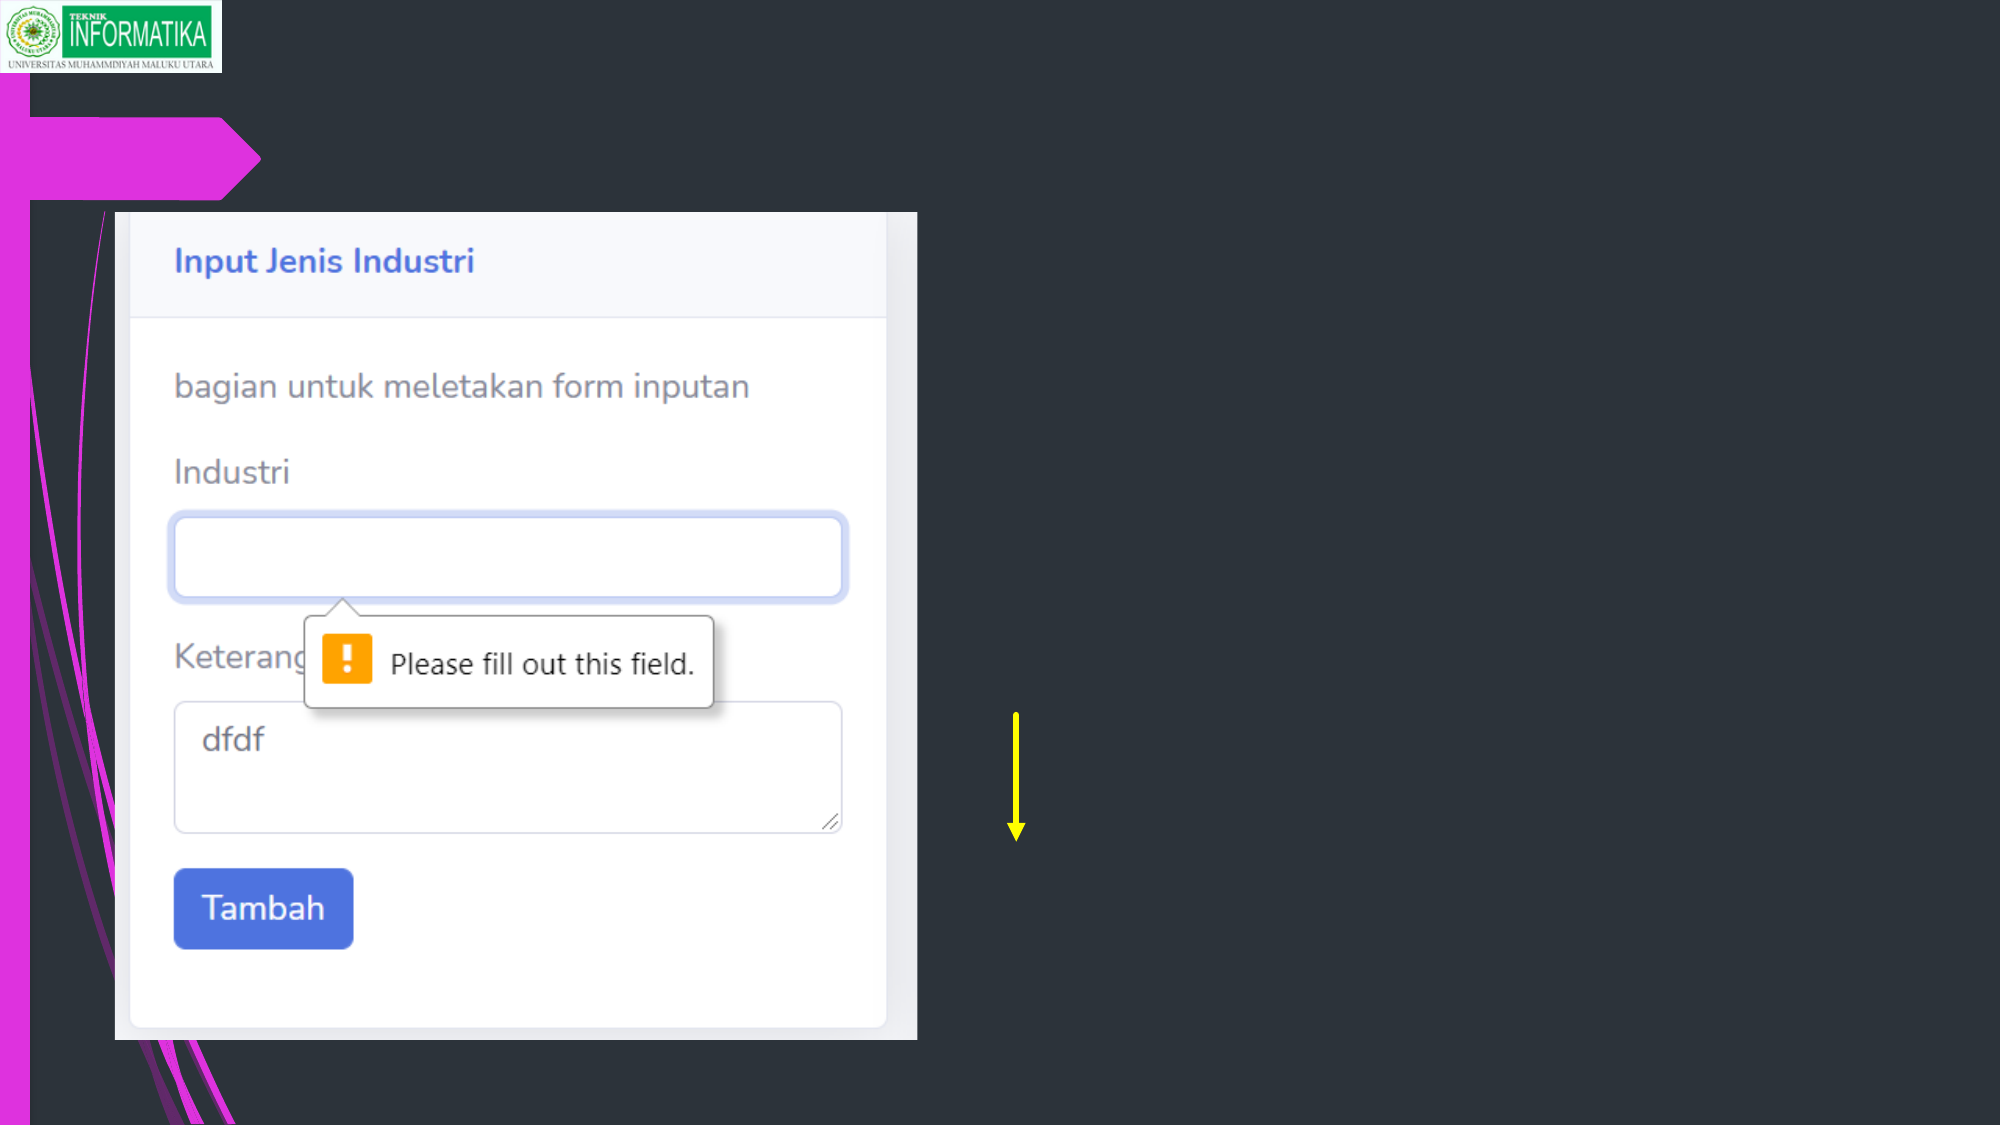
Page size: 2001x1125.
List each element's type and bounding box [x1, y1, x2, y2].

picture [114, 212, 918, 1041]
picture [0, 0, 222, 73]
